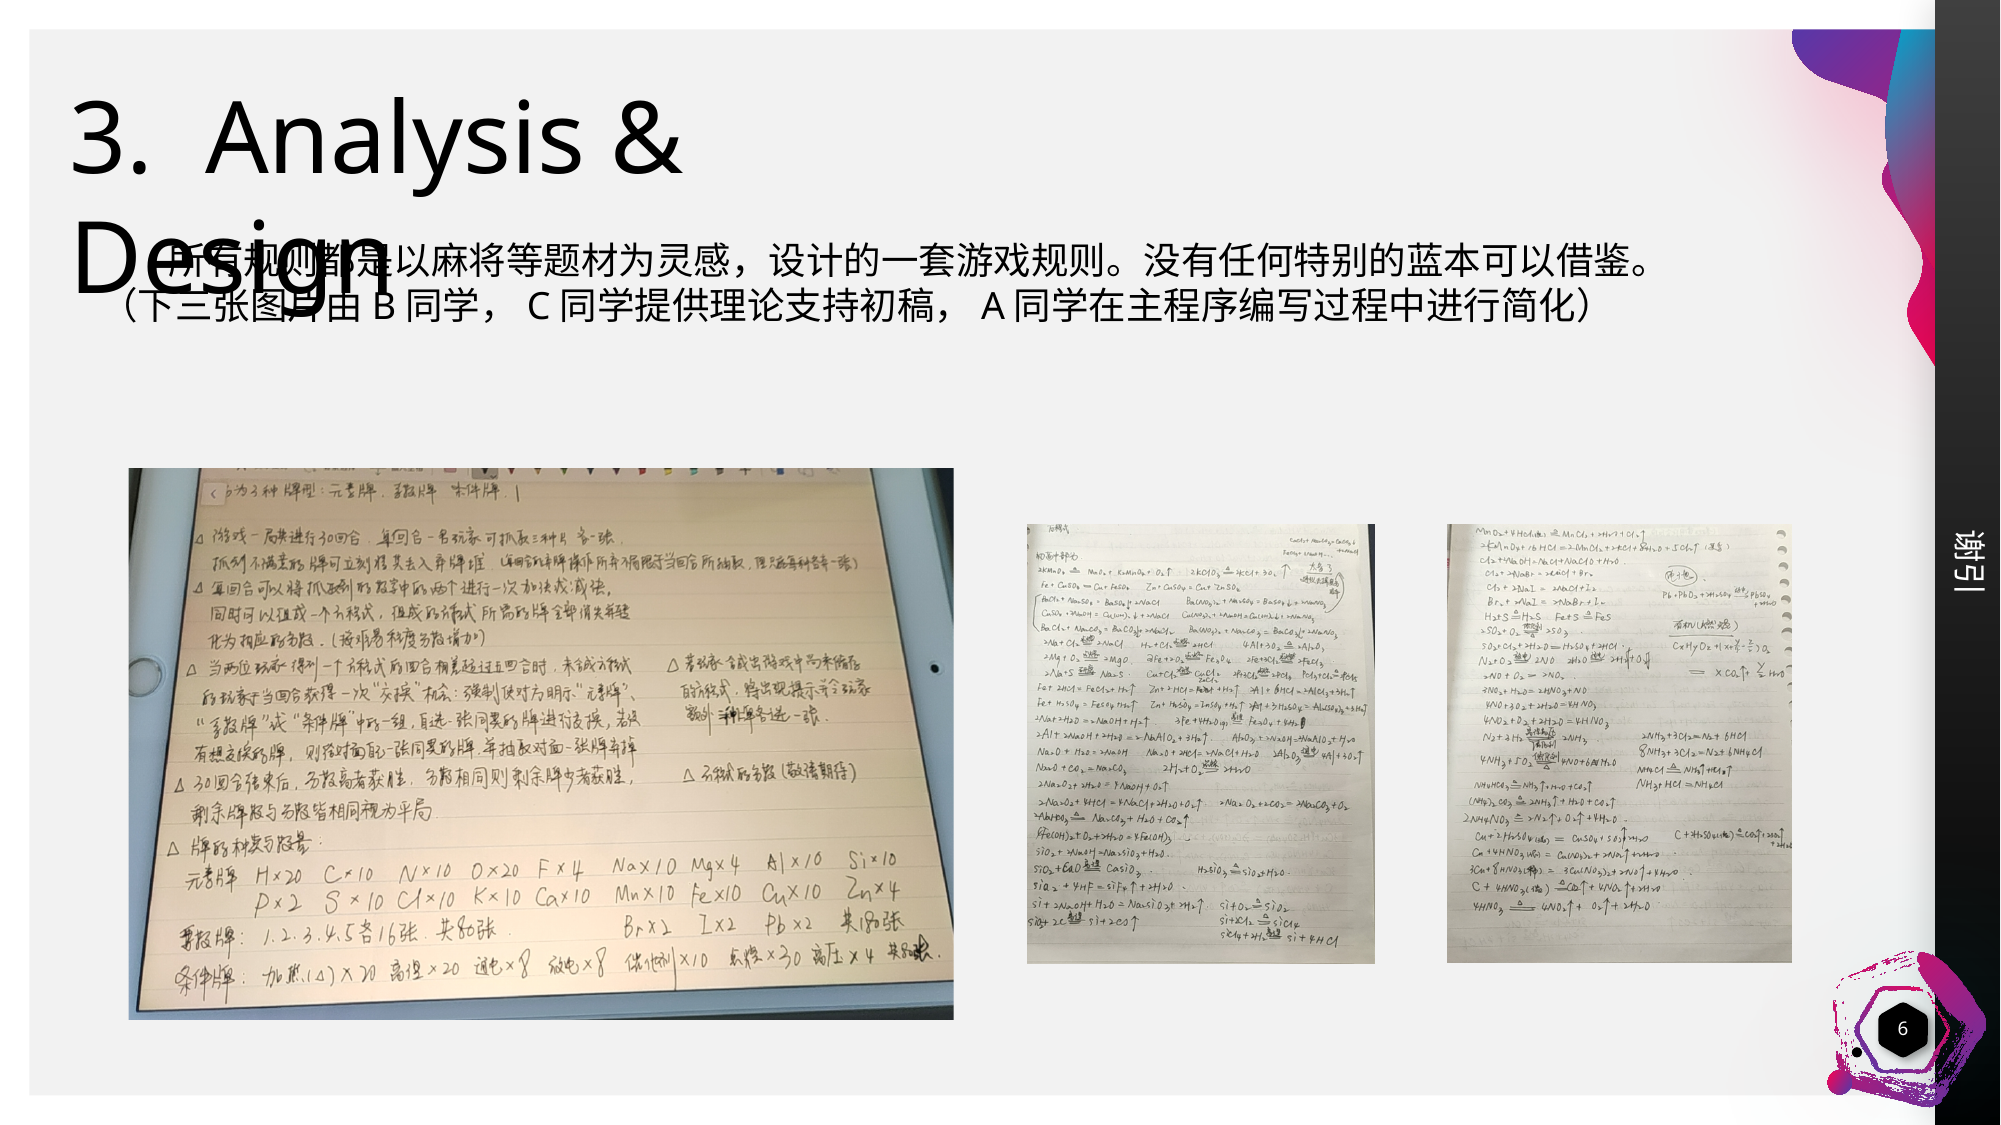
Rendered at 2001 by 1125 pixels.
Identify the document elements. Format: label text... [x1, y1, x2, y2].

picture [128, 331, 954, 1125]
slide_number 6 [1872, 1001, 1934, 1057]
picture [1027, 524, 1375, 964]
picture [1447, 524, 1792, 963]
text_box 所有规则都是以麻将等题材为灵感，设计的一套游戏规则。没有任何特别的蓝本可以借鉴。 （下三张图片由B同学，C同学提供理论支持初稿，A同学在主程序编写过程中进行简化） [85, 229, 1688, 335]
text_box 3. Analysis & Design [54, 66, 1000, 321]
